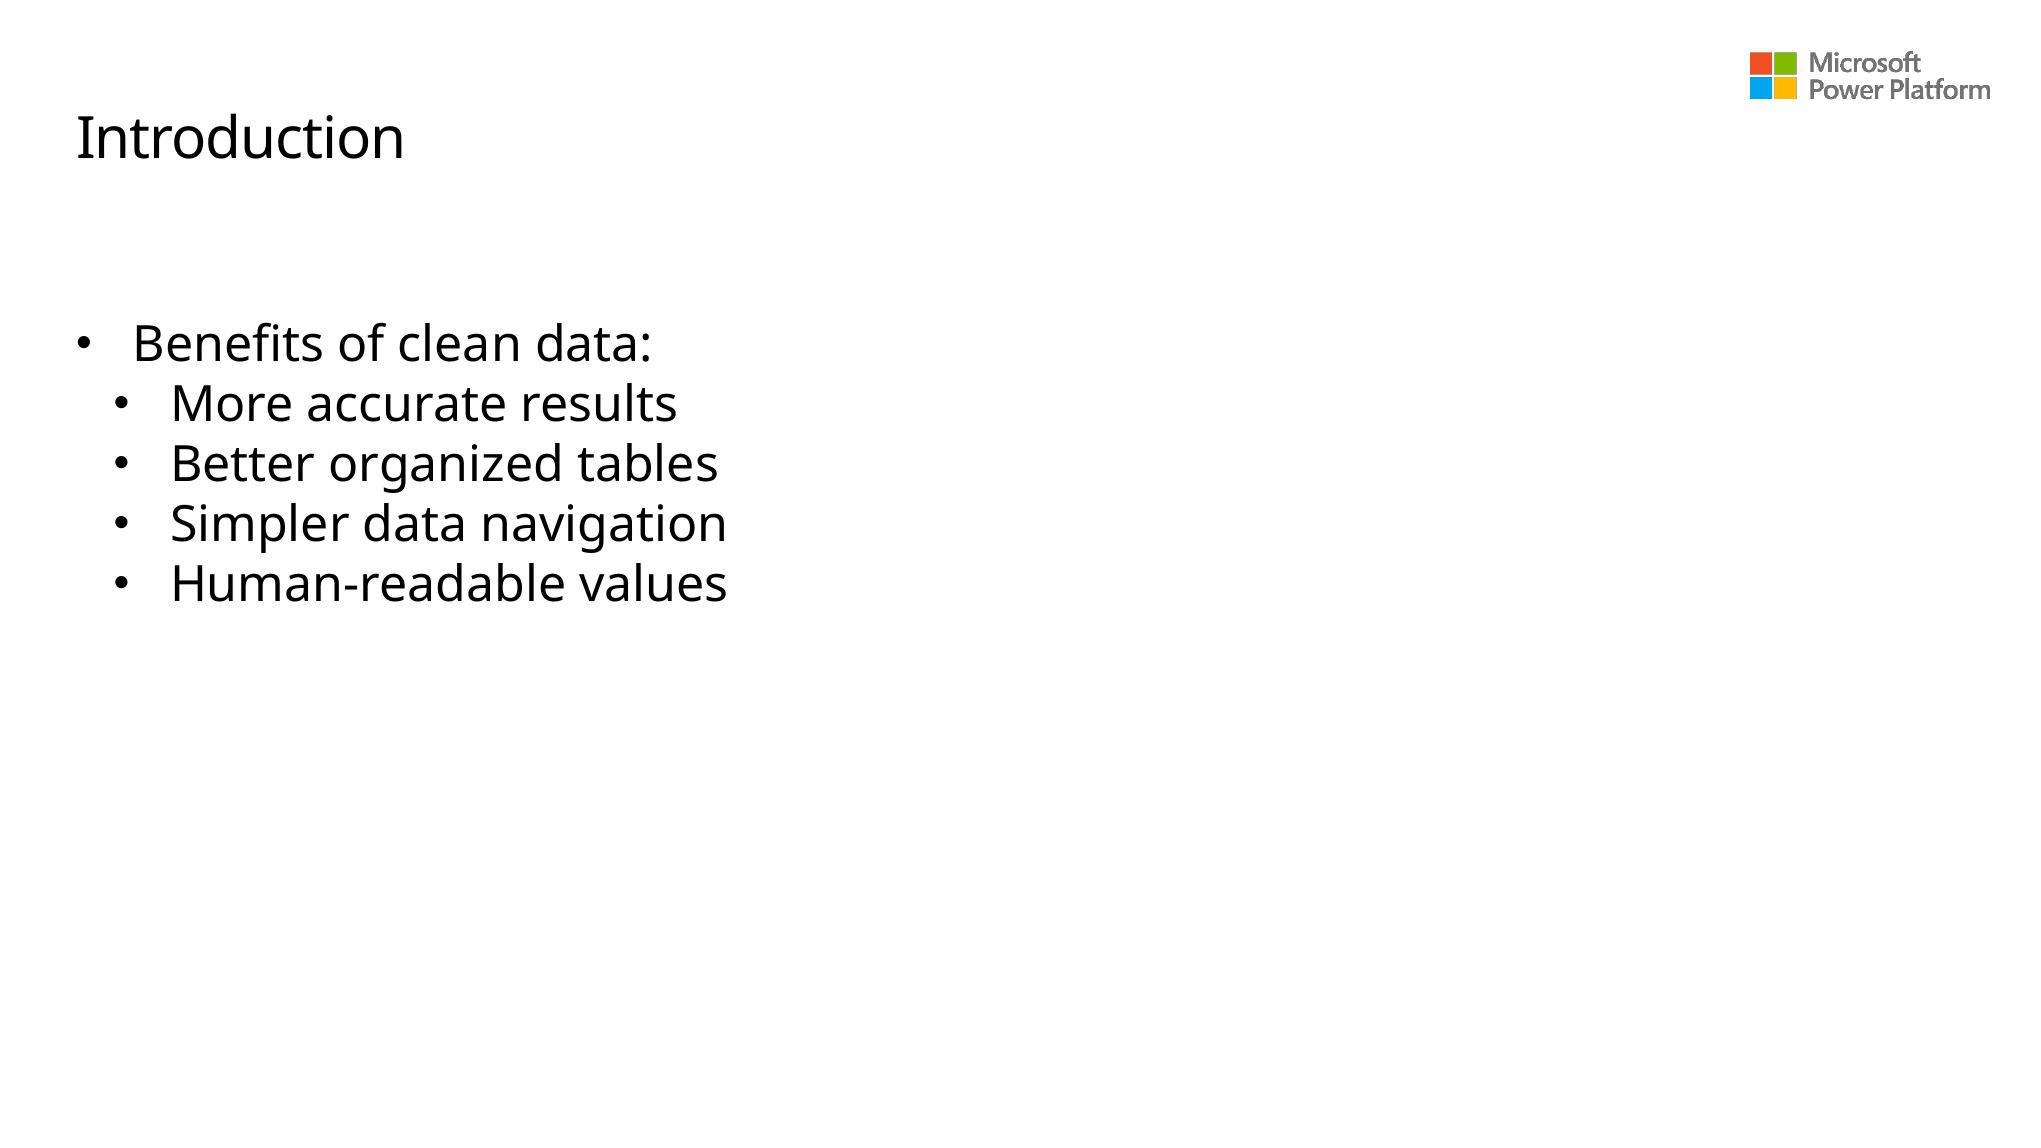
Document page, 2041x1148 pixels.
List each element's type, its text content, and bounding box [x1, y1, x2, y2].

picture [1704, 6, 2037, 145]
title Introduction [76, 103, 1969, 172]
list Benefits of clean data: More accurate results Better organized tables Simpler data navigation Human-readable values [76, 321, 1647, 615]
